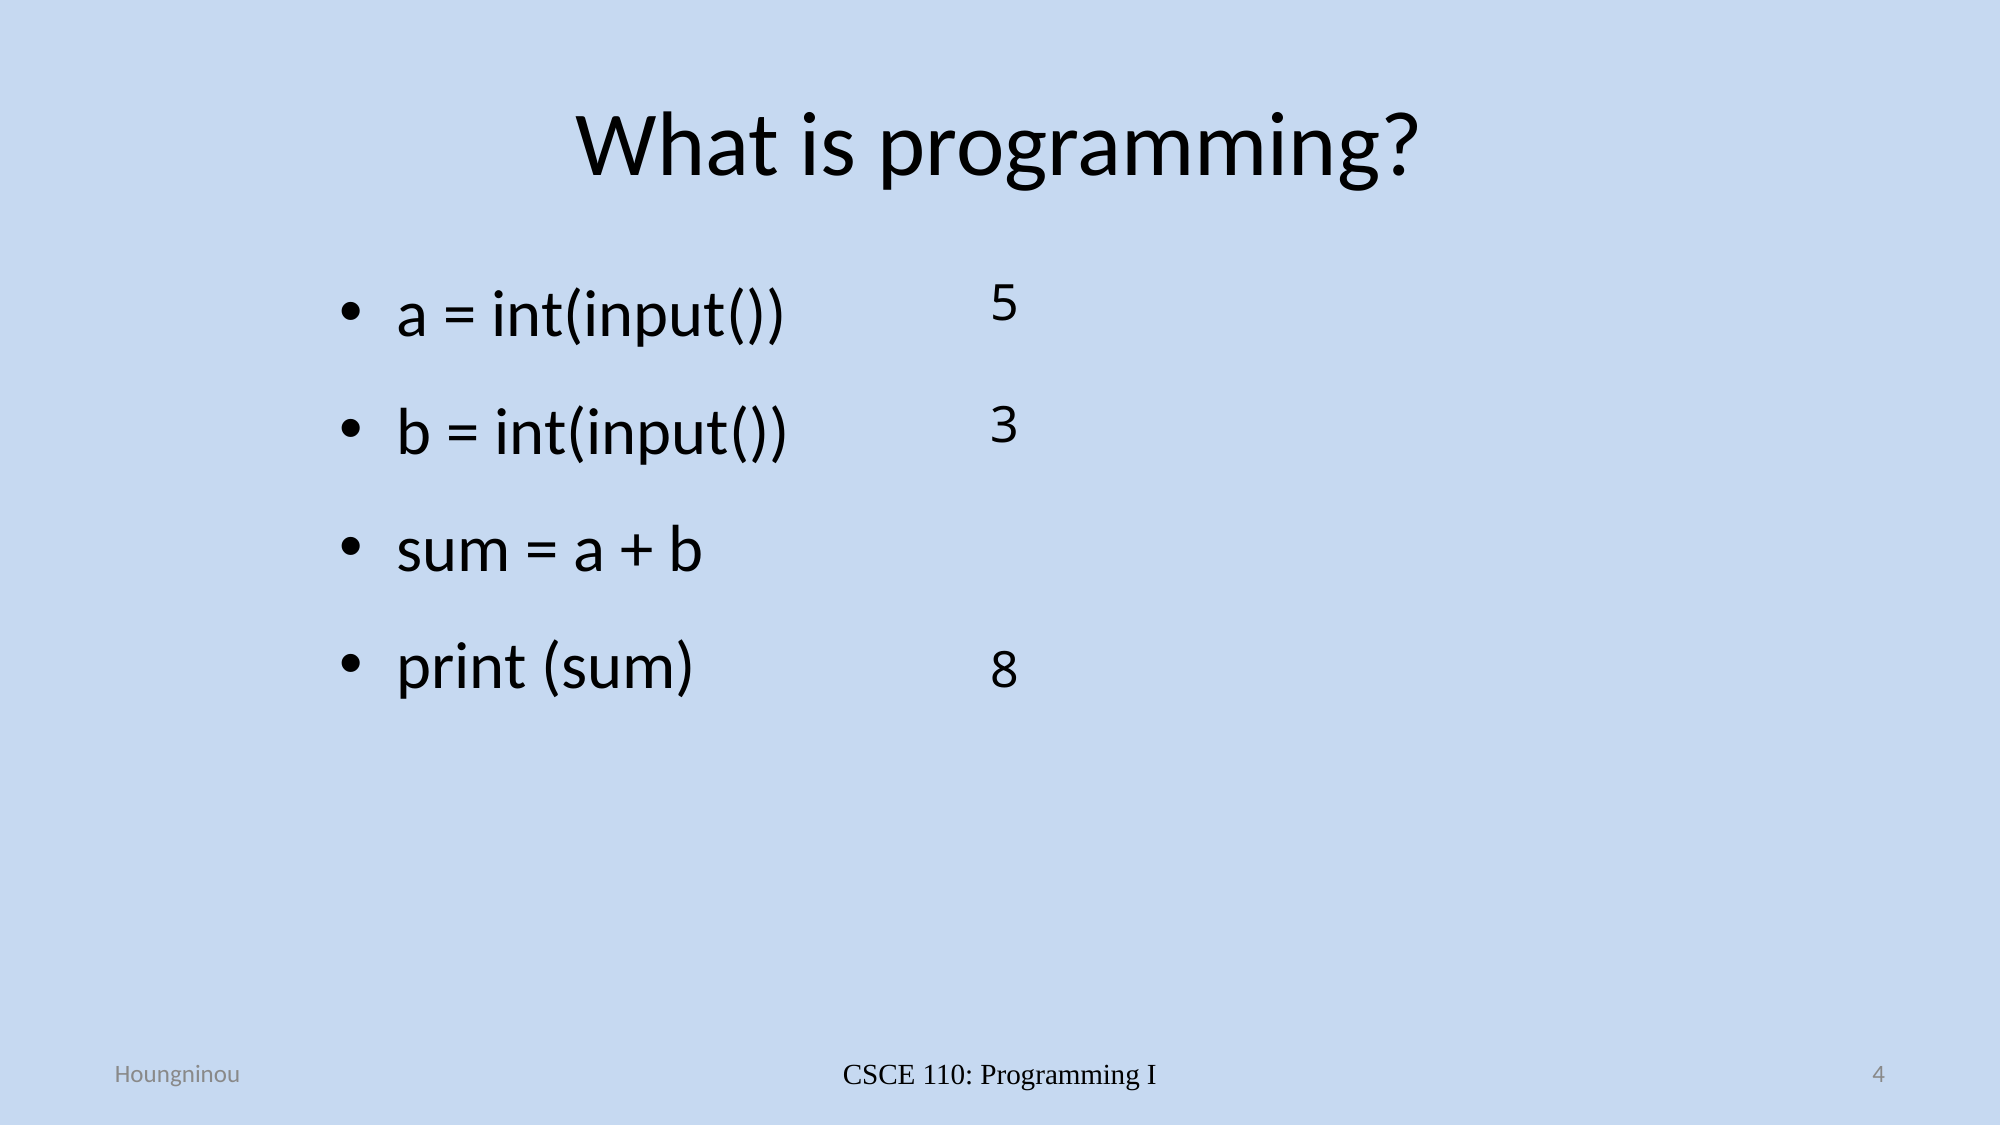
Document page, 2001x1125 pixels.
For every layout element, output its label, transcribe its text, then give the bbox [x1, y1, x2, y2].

text_box 5 3 8 [974, 262, 1650, 1005]
slide_number 4 [1433, 1042, 1900, 1103]
list a = int(input()) b = int(input()) sum = a + b print (sum) [324, 262, 974, 1005]
footer CSCE 110: Programming I [683, 1042, 1317, 1103]
title What is programming? [99, 45, 1900, 233]
slide_number Houngninou [99, 1042, 567, 1103]
